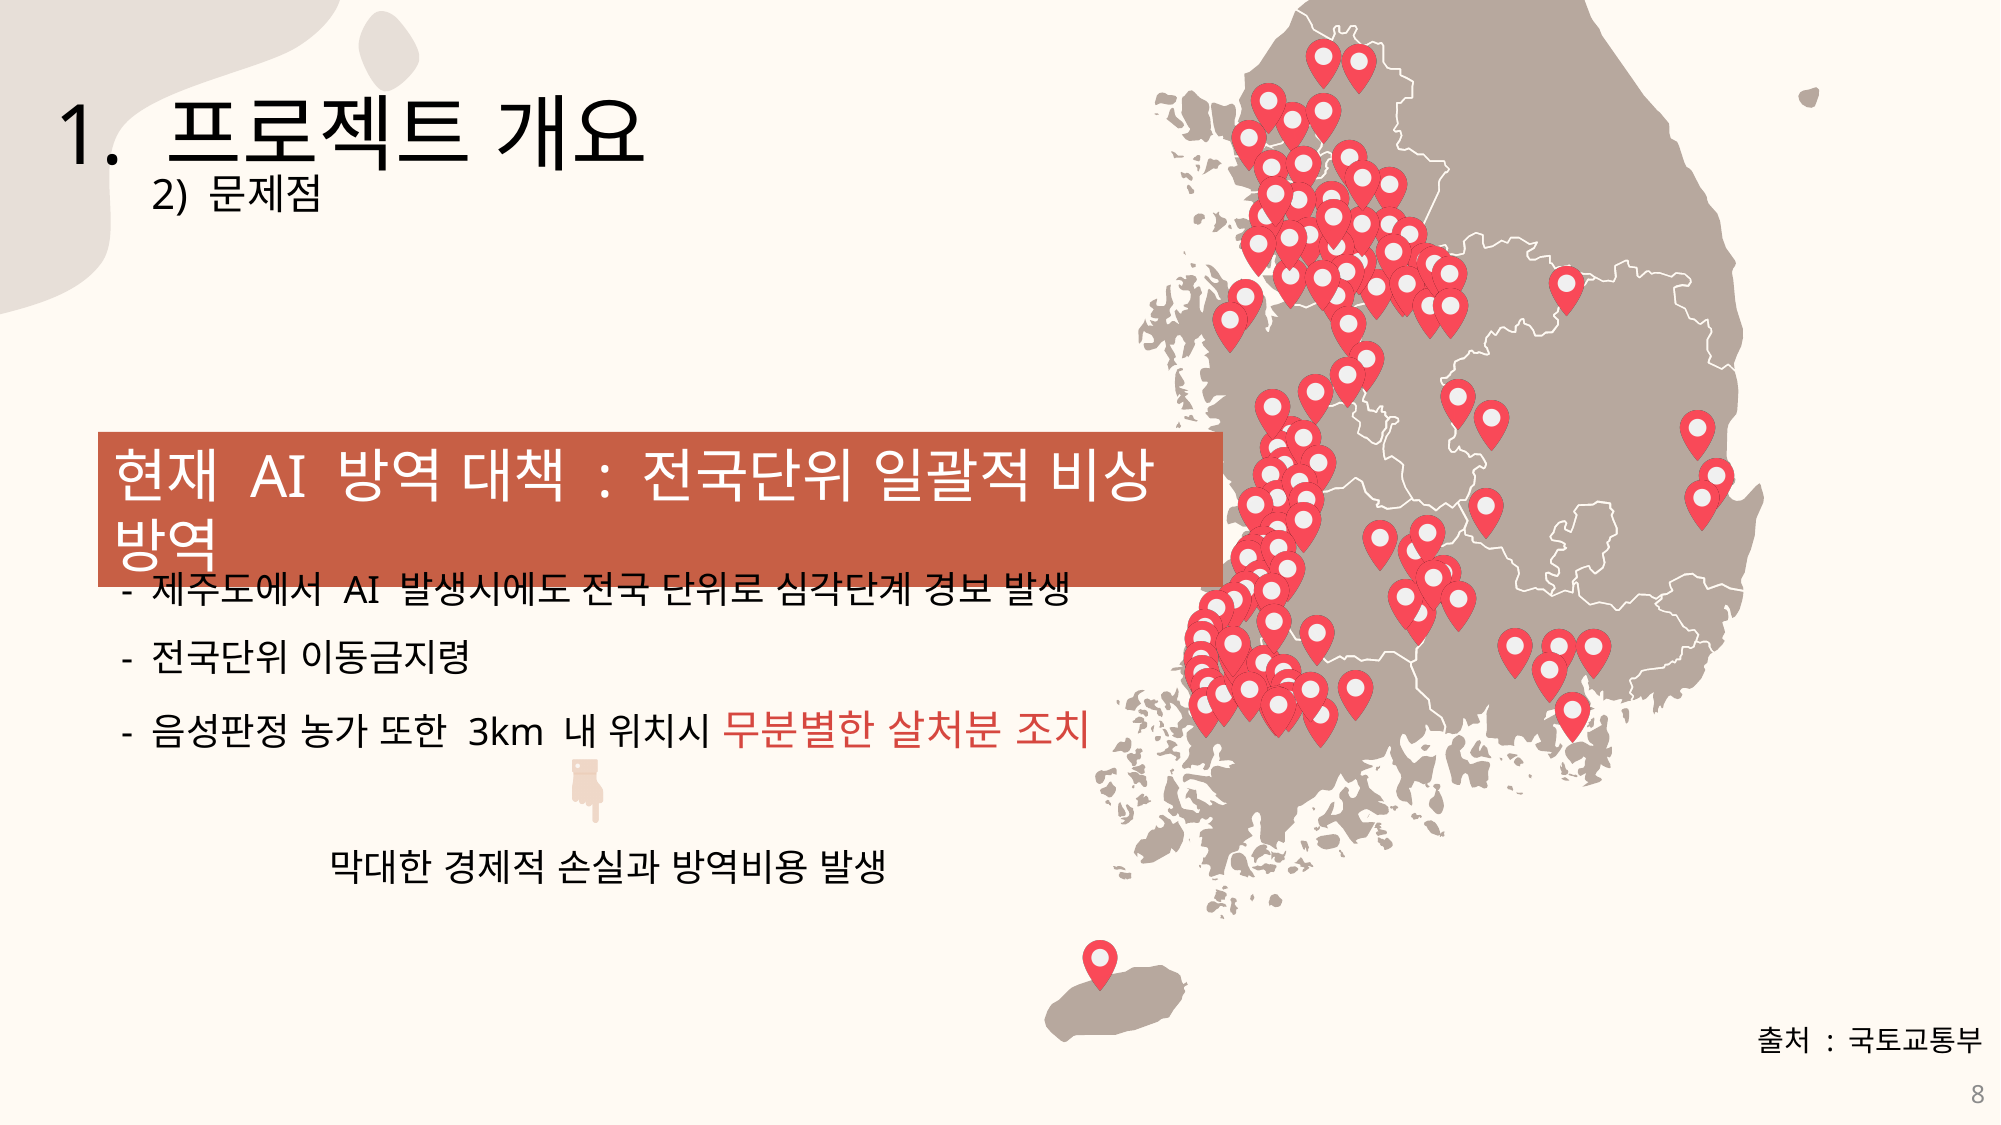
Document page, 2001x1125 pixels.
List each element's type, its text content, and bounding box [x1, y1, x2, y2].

text_box - 제주도에서 AI 발생시에도 전국 단위로 심각단계 경보 발생 - 전국단위 이동금지령 - 음성판정 농가 또한 3km 내 위치시 무분별한 살처분 조치 막대한 경제적 손실과 방역비용 발생 [106, 536, 1044, 896]
text_box [357, 10, 421, 93]
picture [1430, 376, 1520, 454]
picture [1072, 937, 1128, 994]
text_box 출처 : 국토교통부 [1725, 1013, 1984, 1071]
text_box [0, 0, 341, 316]
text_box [1044, 0, 1820, 1043]
text_box 현재 AI 방역 대책 : 전국단위 일괄적 비상 방역 [98, 431, 1044, 587]
picture [1172, 36, 1479, 751]
slide_number 8 [1550, 1065, 2000, 1125]
picture [1352, 512, 1622, 746]
picture [1669, 407, 1745, 534]
picture [1538, 263, 1595, 319]
picture [556, 759, 619, 823]
text_box 2) 문제점 [151, 167, 1044, 225]
text_box 1. 프로젝트 개요 [54, 93, 1044, 219]
picture [1458, 485, 1514, 542]
